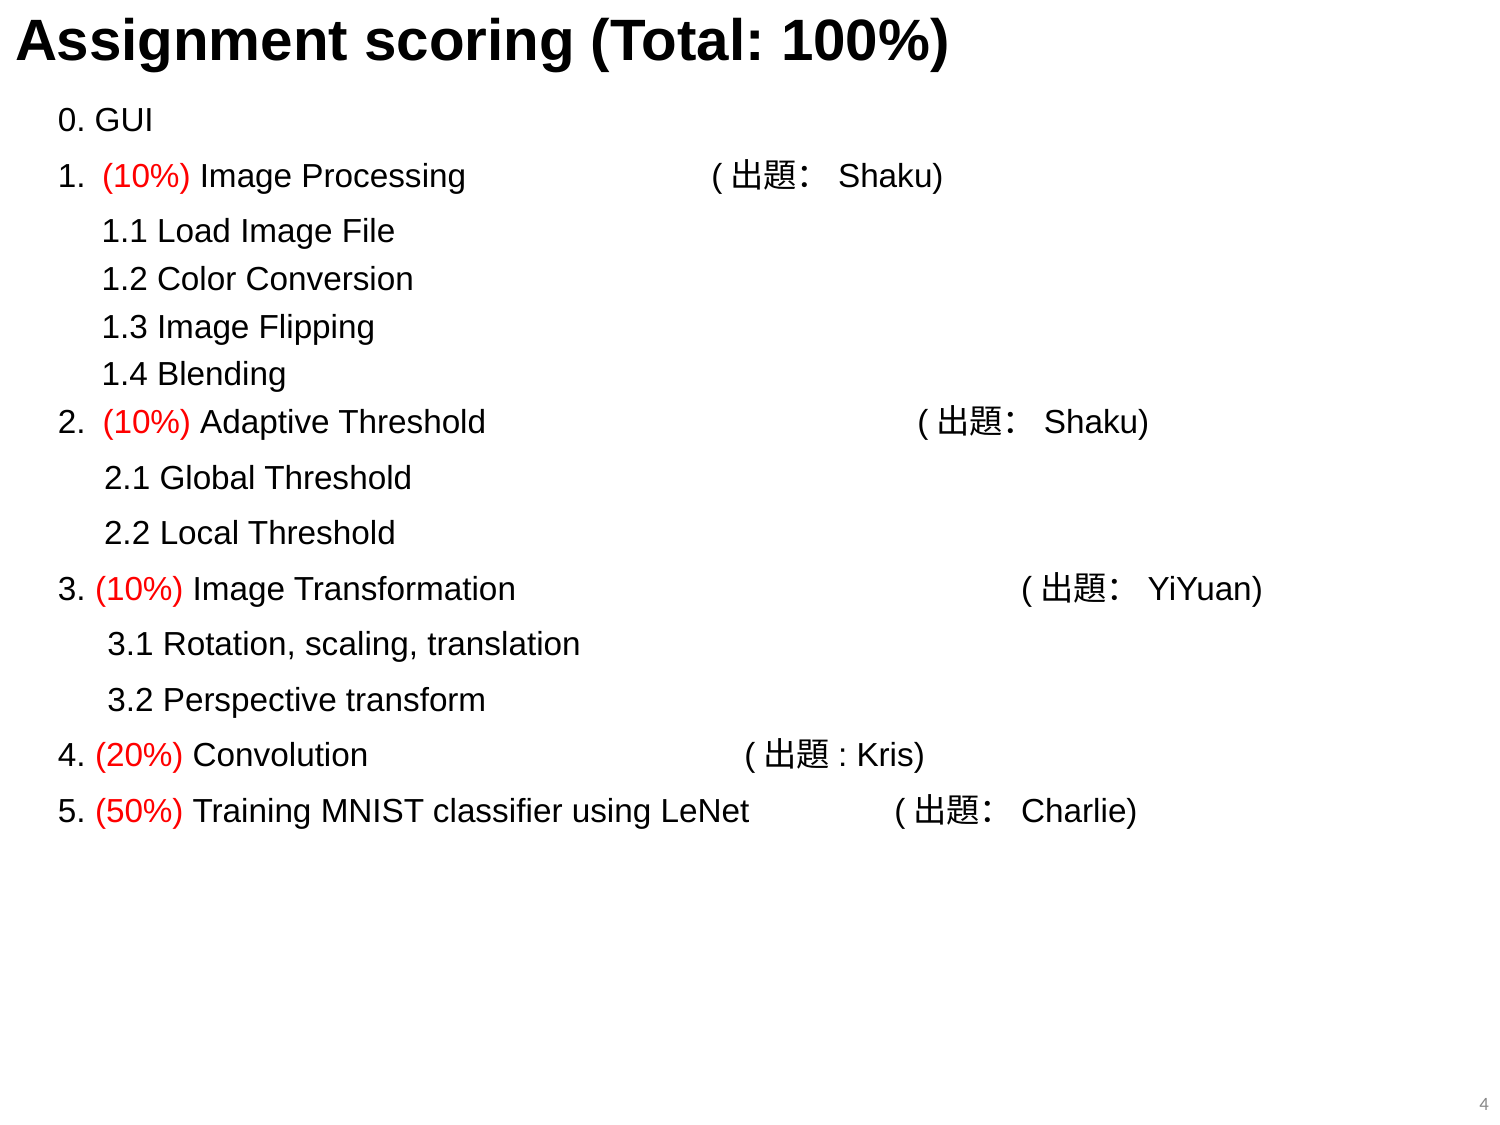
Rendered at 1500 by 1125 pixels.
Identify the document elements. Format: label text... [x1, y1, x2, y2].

title Assignment scoring (Total: 100%) [0, 0, 1294, 84]
list 0. GUI 1. (10%) Image Processing (出題：Shaku) 1.1 Load Image File 1.2 Color Conversion 1.3 Image Flipping 1.4 Blending 2. (10%) Adaptive Threshold (出題：Shaku) 2.1 Global Threshold 2.2 Local Threshold 3. (10%) Image Transformation (出題：YiYuan) 3.1 Rotation, scaling, translation 3.2 Perspective transform 4. (20%) Convolution (出題: Kris) 5. (50%) Training MNIST classifier using LeNet (出題：Charlie) [42, 83, 1481, 1028]
slide_number 4 [1162, 1080, 1500, 1125]
